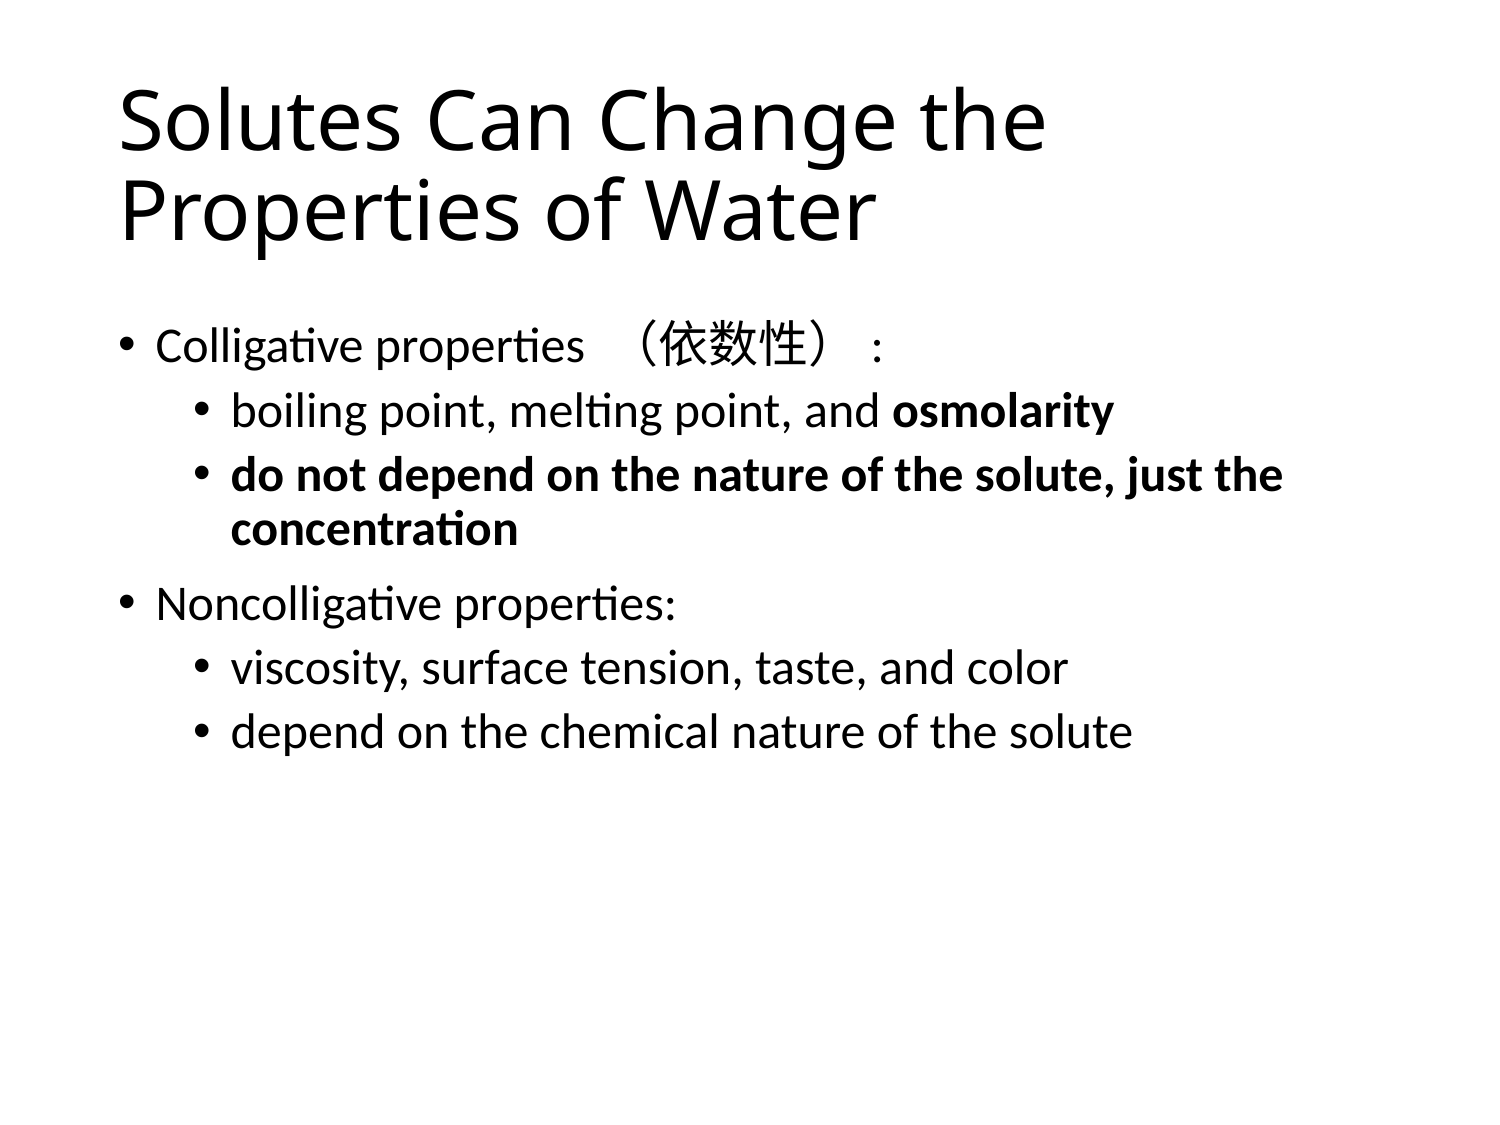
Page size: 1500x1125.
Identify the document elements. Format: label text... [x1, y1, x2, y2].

list Colligative properties （依数性）: boiling point, melting point, and osmolarity do not depend on the nature of the solute, just the concentration Noncolligative properties: viscosity, surface tension, taste, and color depend on the chemical nature of the solute [103, 311, 1397, 1078]
title Solutes Can Change the Properties of Water [103, 59, 1397, 278]
